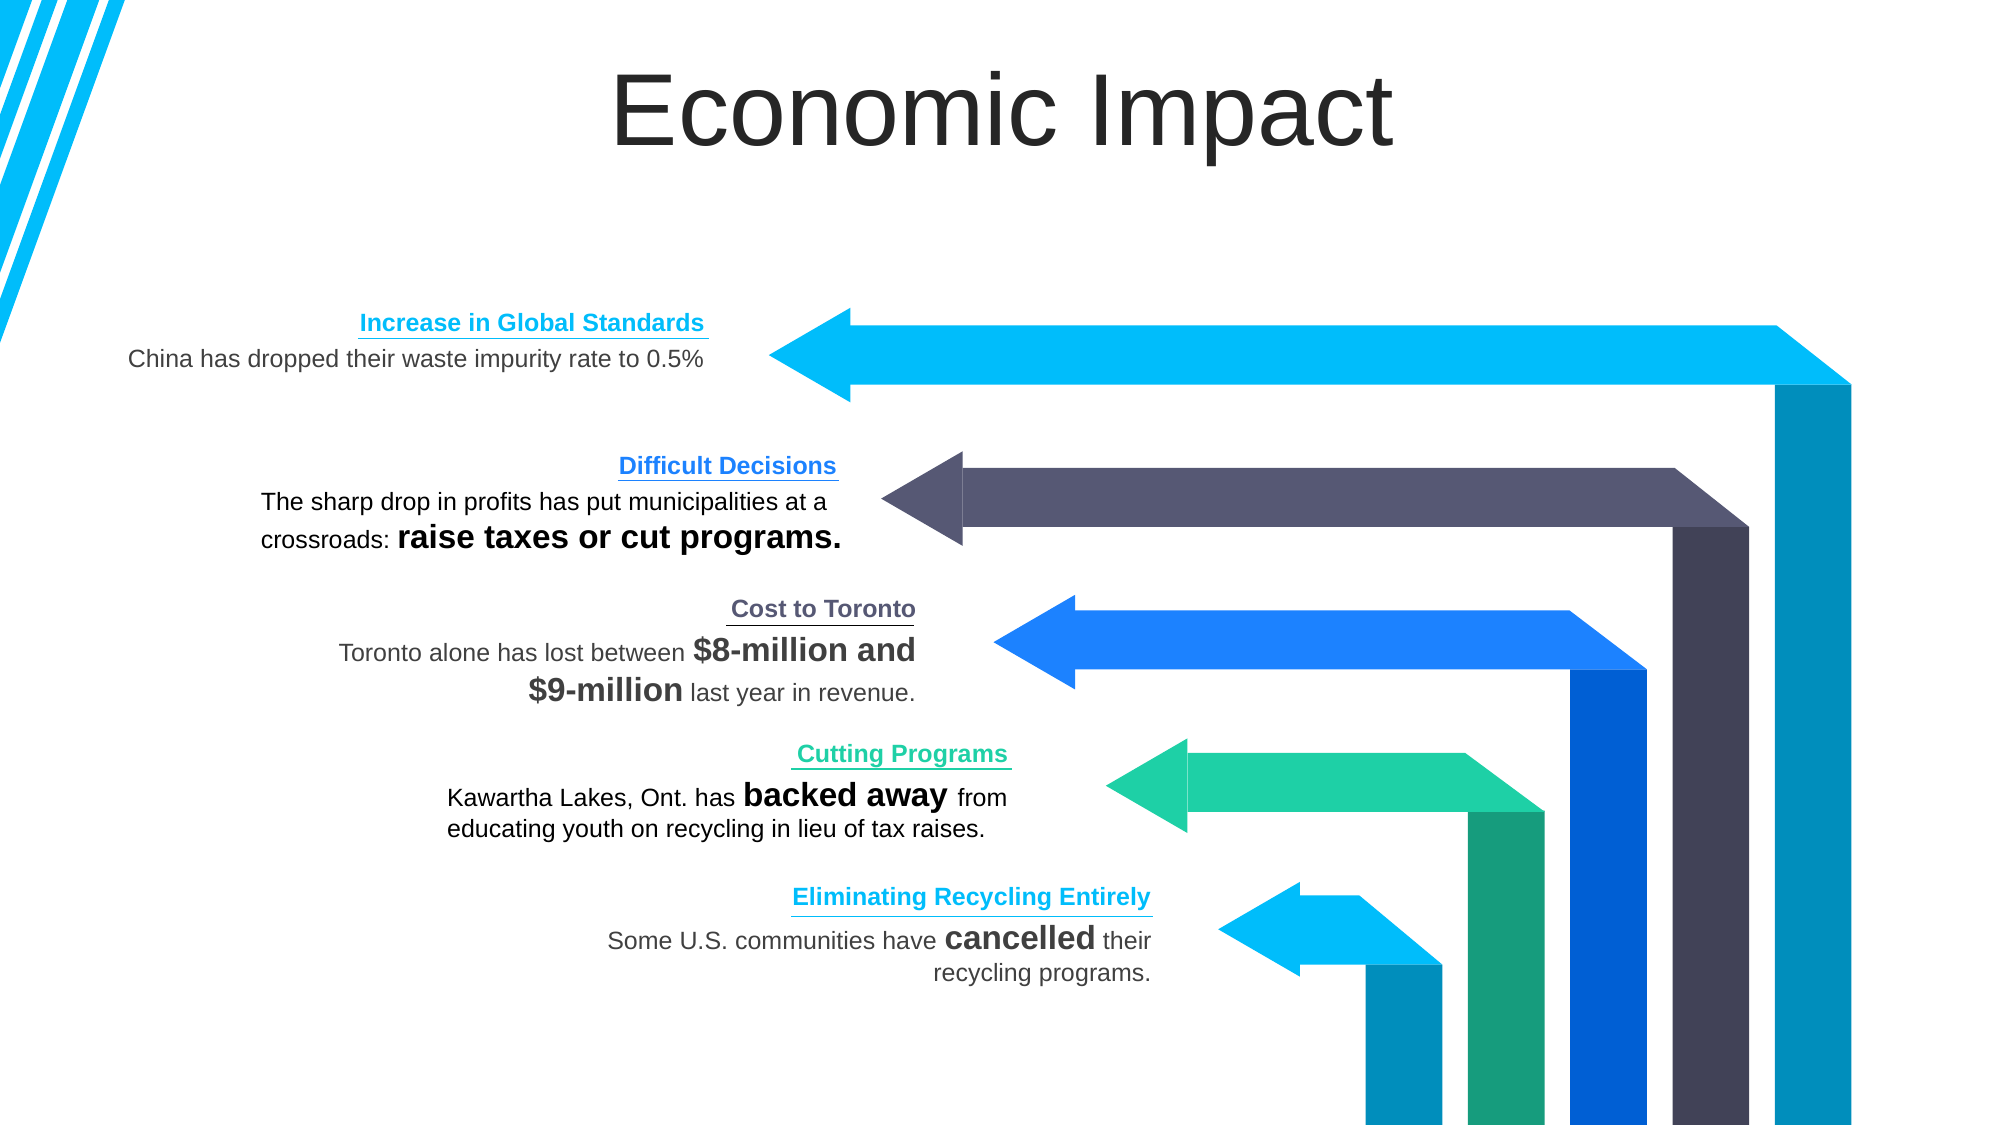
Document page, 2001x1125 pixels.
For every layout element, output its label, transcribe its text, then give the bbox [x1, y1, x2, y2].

text_box [1216, 880, 1301, 979]
text_box [766, 305, 852, 405]
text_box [229, 442, 869, 564]
text_box [991, 593, 1077, 692]
list Economic Impact [53, 55, 1952, 175]
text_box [400, 729, 1055, 852]
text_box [97, 299, 721, 381]
text_box [1774, 386, 1853, 1125]
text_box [543, 873, 1167, 995]
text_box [308, 585, 932, 717]
text_box [1365, 964, 1443, 1125]
text_box [1569, 671, 1648, 1125]
text_box [1189, 751, 1548, 813]
text_box [1301, 894, 1446, 966]
text_box [1467, 813, 1546, 1125]
text_box [964, 466, 1753, 528]
text_box [1103, 736, 1189, 835]
text_box [1077, 609, 1651, 671]
text_box [1671, 528, 1750, 1125]
text_box [879, 449, 964, 548]
text_box [852, 324, 1855, 386]
